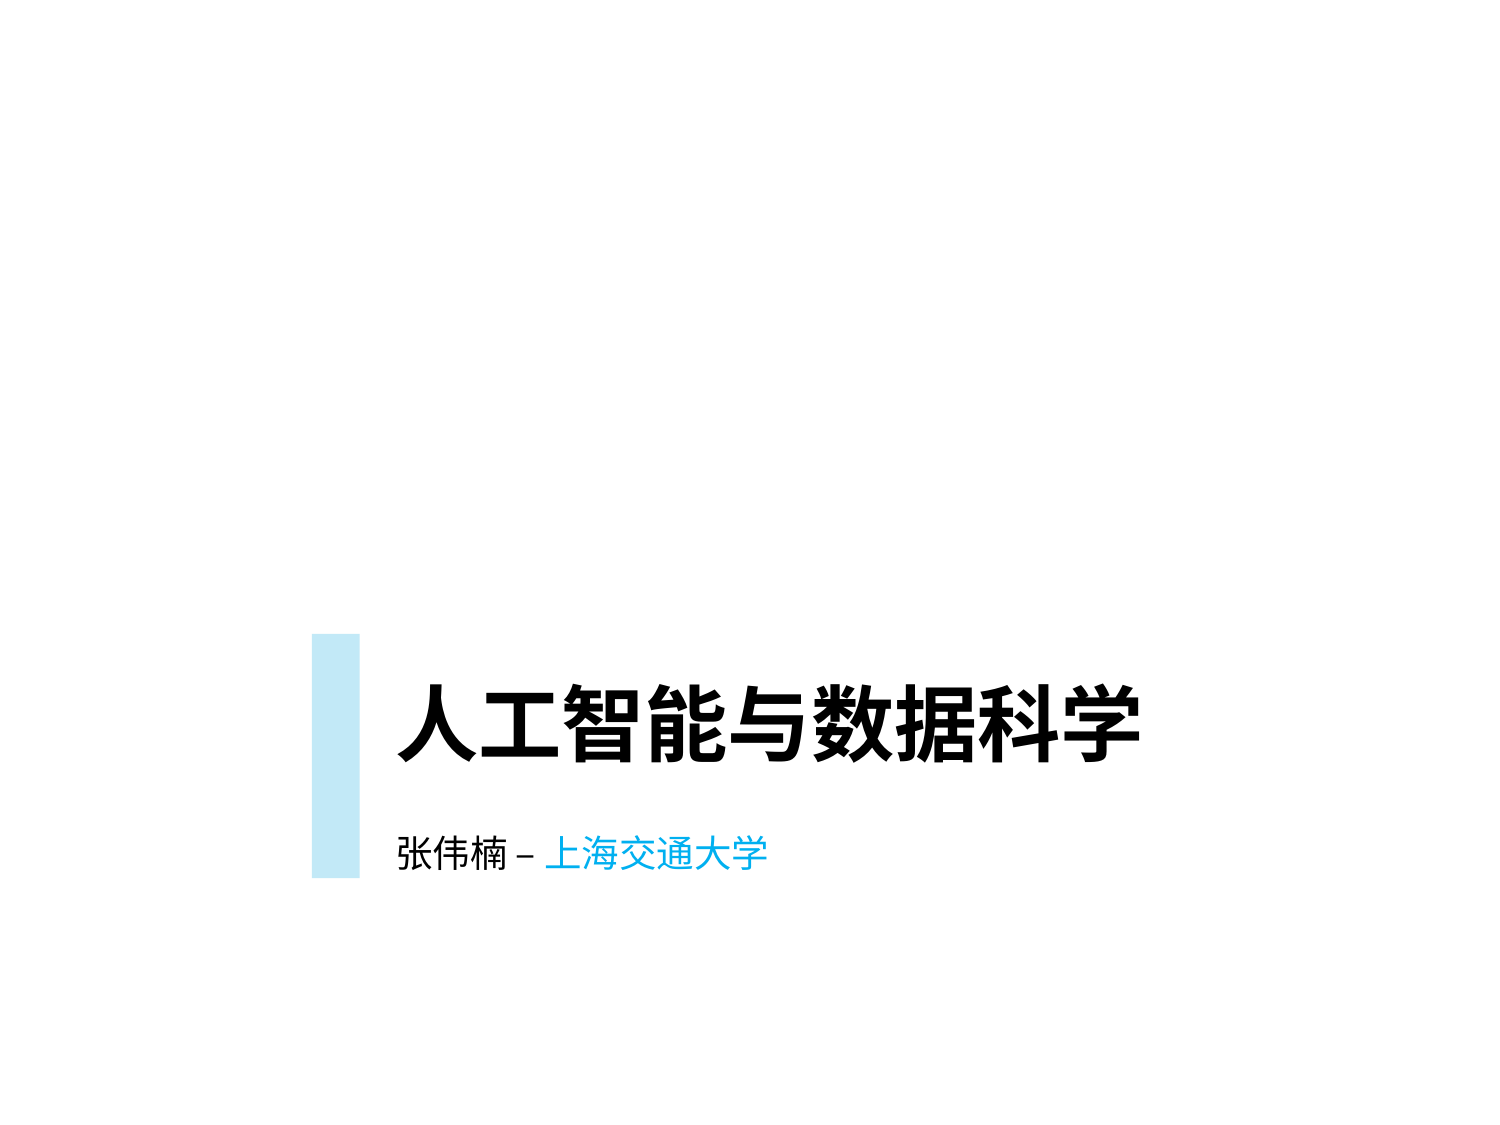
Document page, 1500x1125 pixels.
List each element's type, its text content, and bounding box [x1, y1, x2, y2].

text_box 张伟楠 – 上海交通大学 [380, 822, 1346, 883]
text_box 人工智能与数据科学 [380, 664, 1346, 780]
